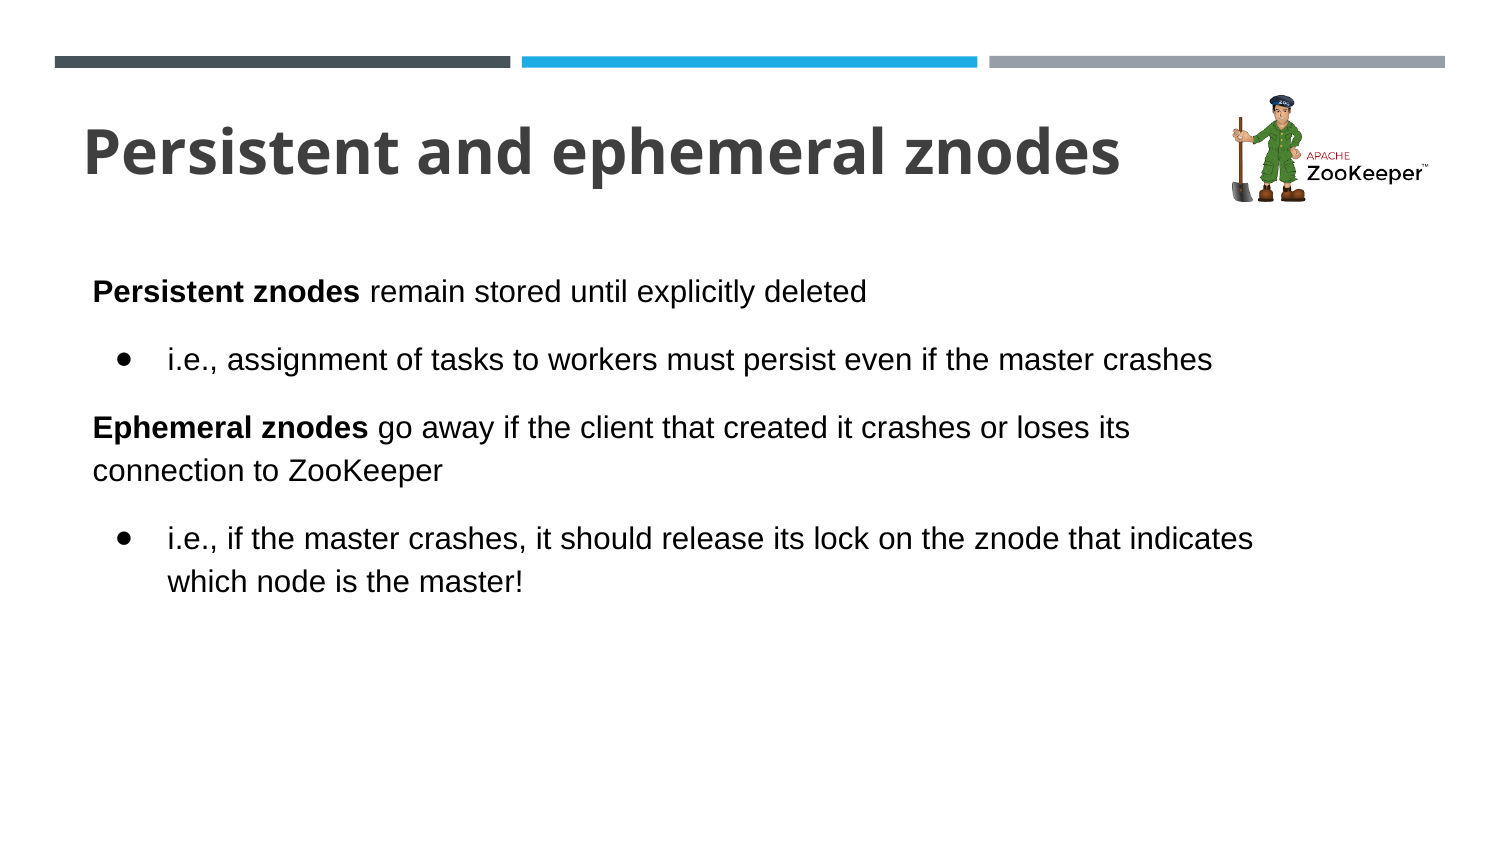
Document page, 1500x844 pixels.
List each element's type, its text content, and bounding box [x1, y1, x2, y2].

title Persistent and ephemeral znodes [71, 86, 1429, 193]
list Persistent znodes remain stored until explicitly deleted i.e., assignment of tasks to workers must persist even if the master crashes Ephemeral znodes go away if the client that created it crashes or loses its connection to ZooKeeper i.e., if the master crashes, it should release its lock on the znode that indicates which node is the master! [81, 223, 1269, 709]
picture [1232, 95, 1429, 202]
